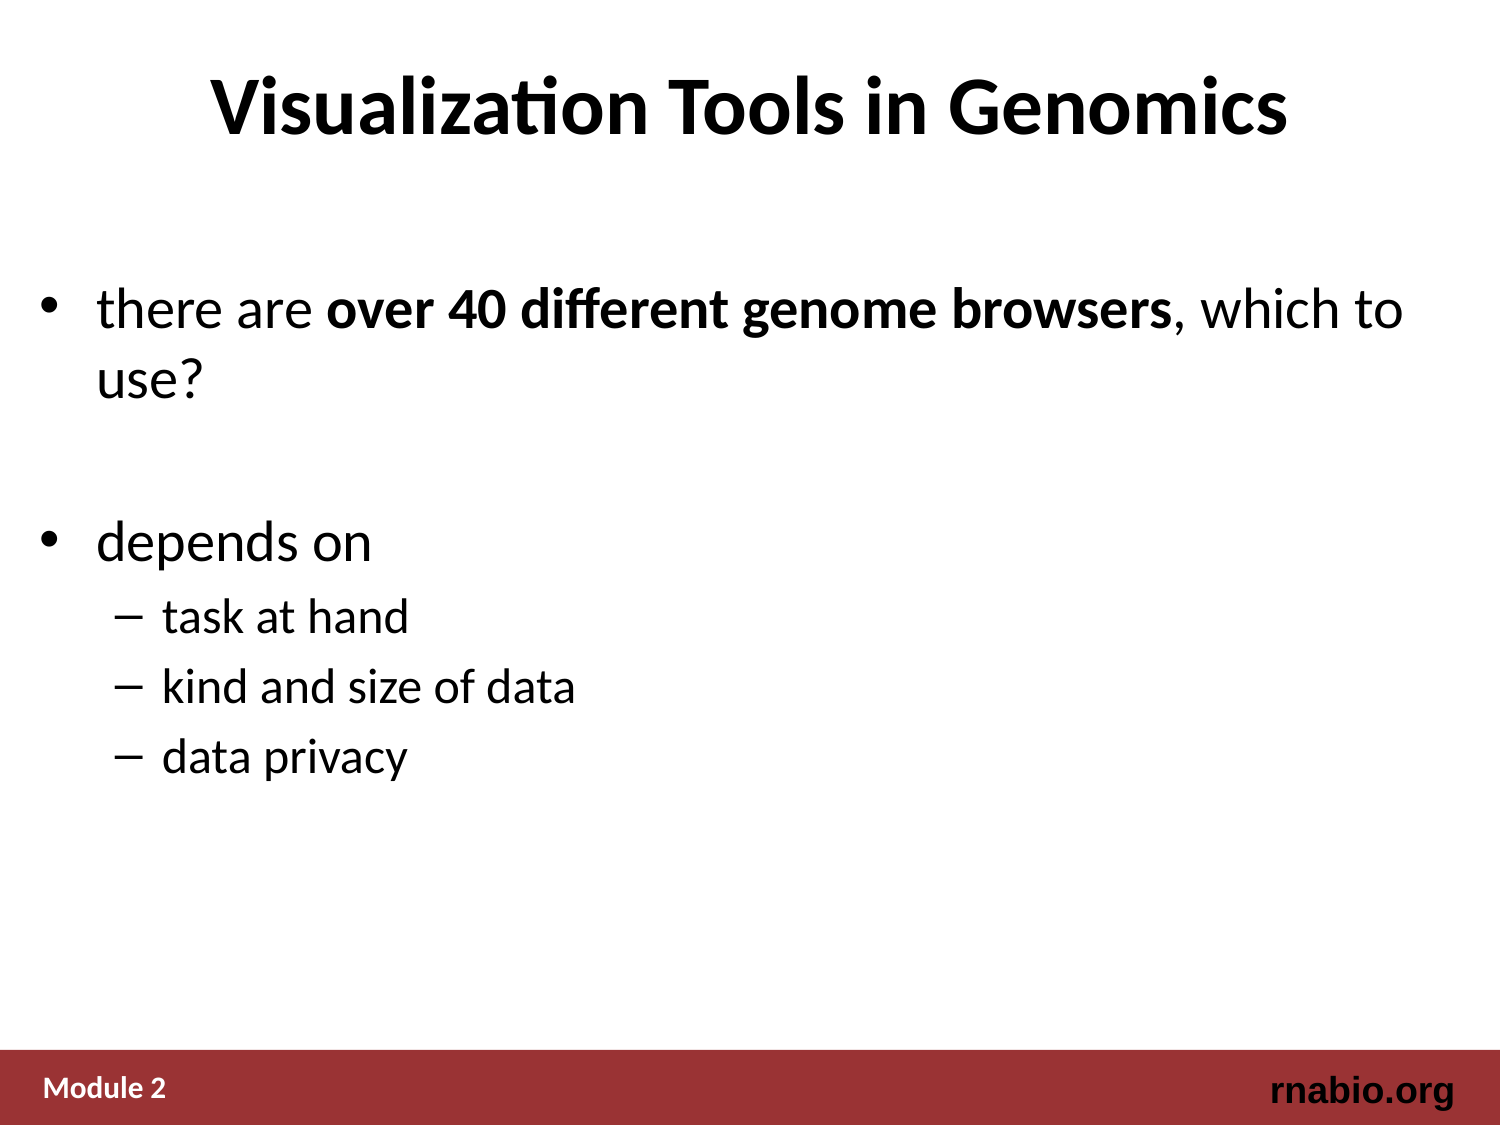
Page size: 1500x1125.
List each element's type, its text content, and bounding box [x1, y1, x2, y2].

title Visualization Tools in Genomics [24, 7, 1475, 195]
list there are over 40 different genome browsers, which to use? depends on task at hand kind and size of data data privacy [24, 262, 1475, 1038]
